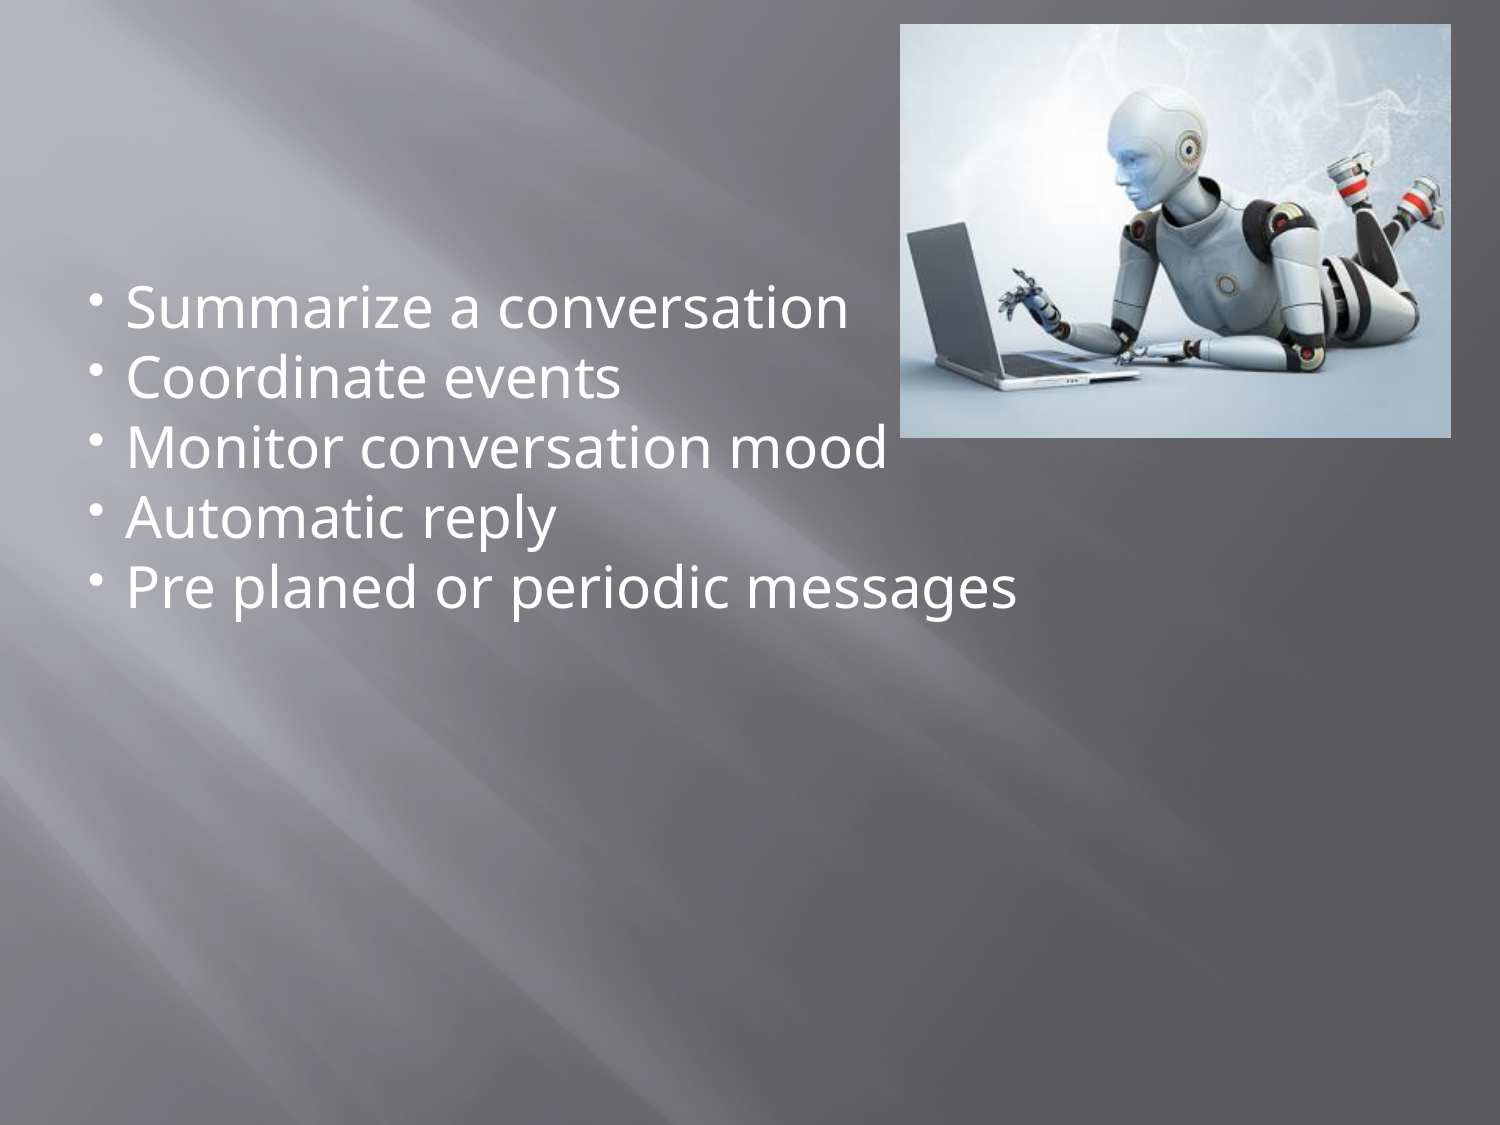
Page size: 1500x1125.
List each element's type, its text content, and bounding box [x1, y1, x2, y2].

text_box Summarize a conversation Coordinate events Monitor conversation mood Automatic reply Pre planed or periodic messages [75, 262, 1425, 1035]
picture [0, 0, 1500, 1125]
